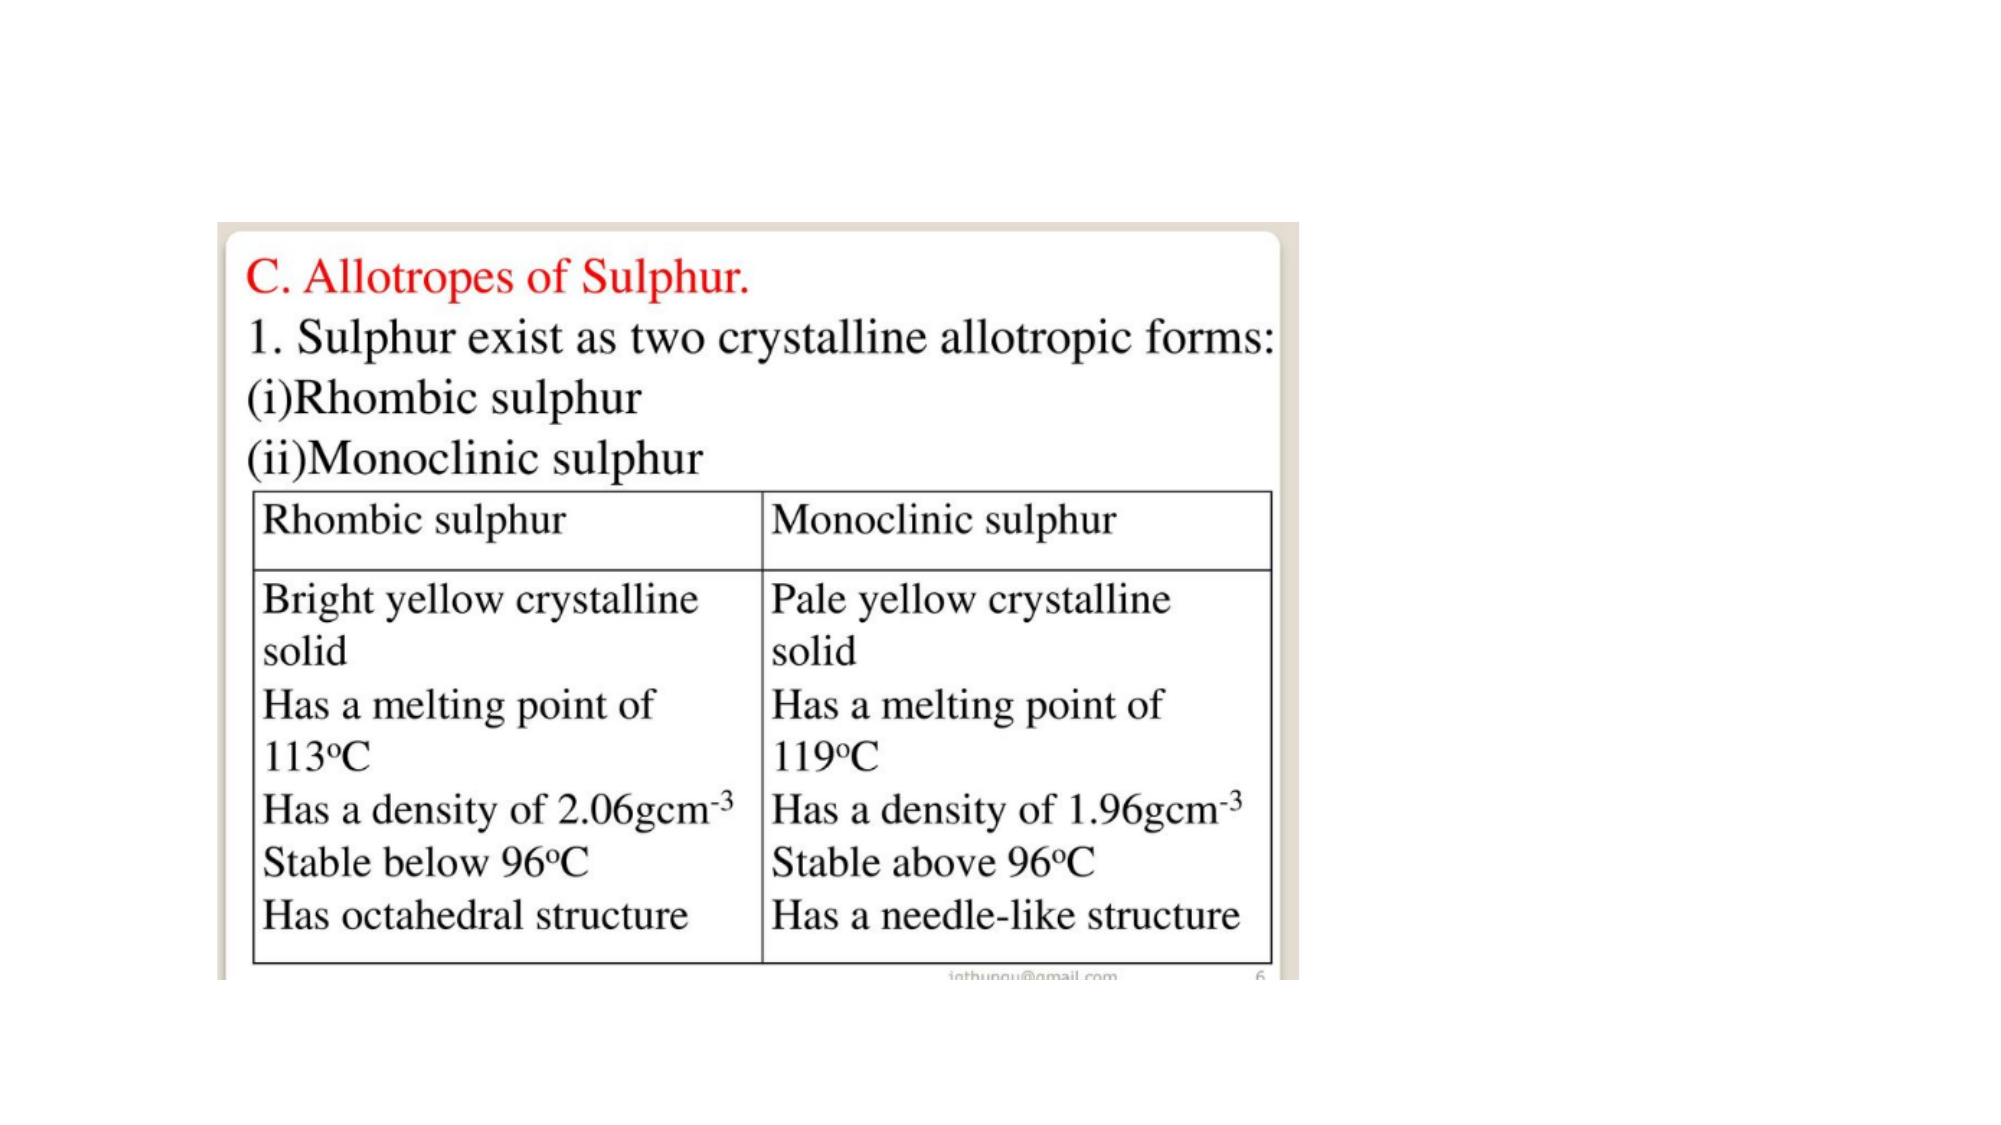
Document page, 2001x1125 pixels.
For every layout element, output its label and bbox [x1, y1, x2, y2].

list [217, 222, 1300, 980]
